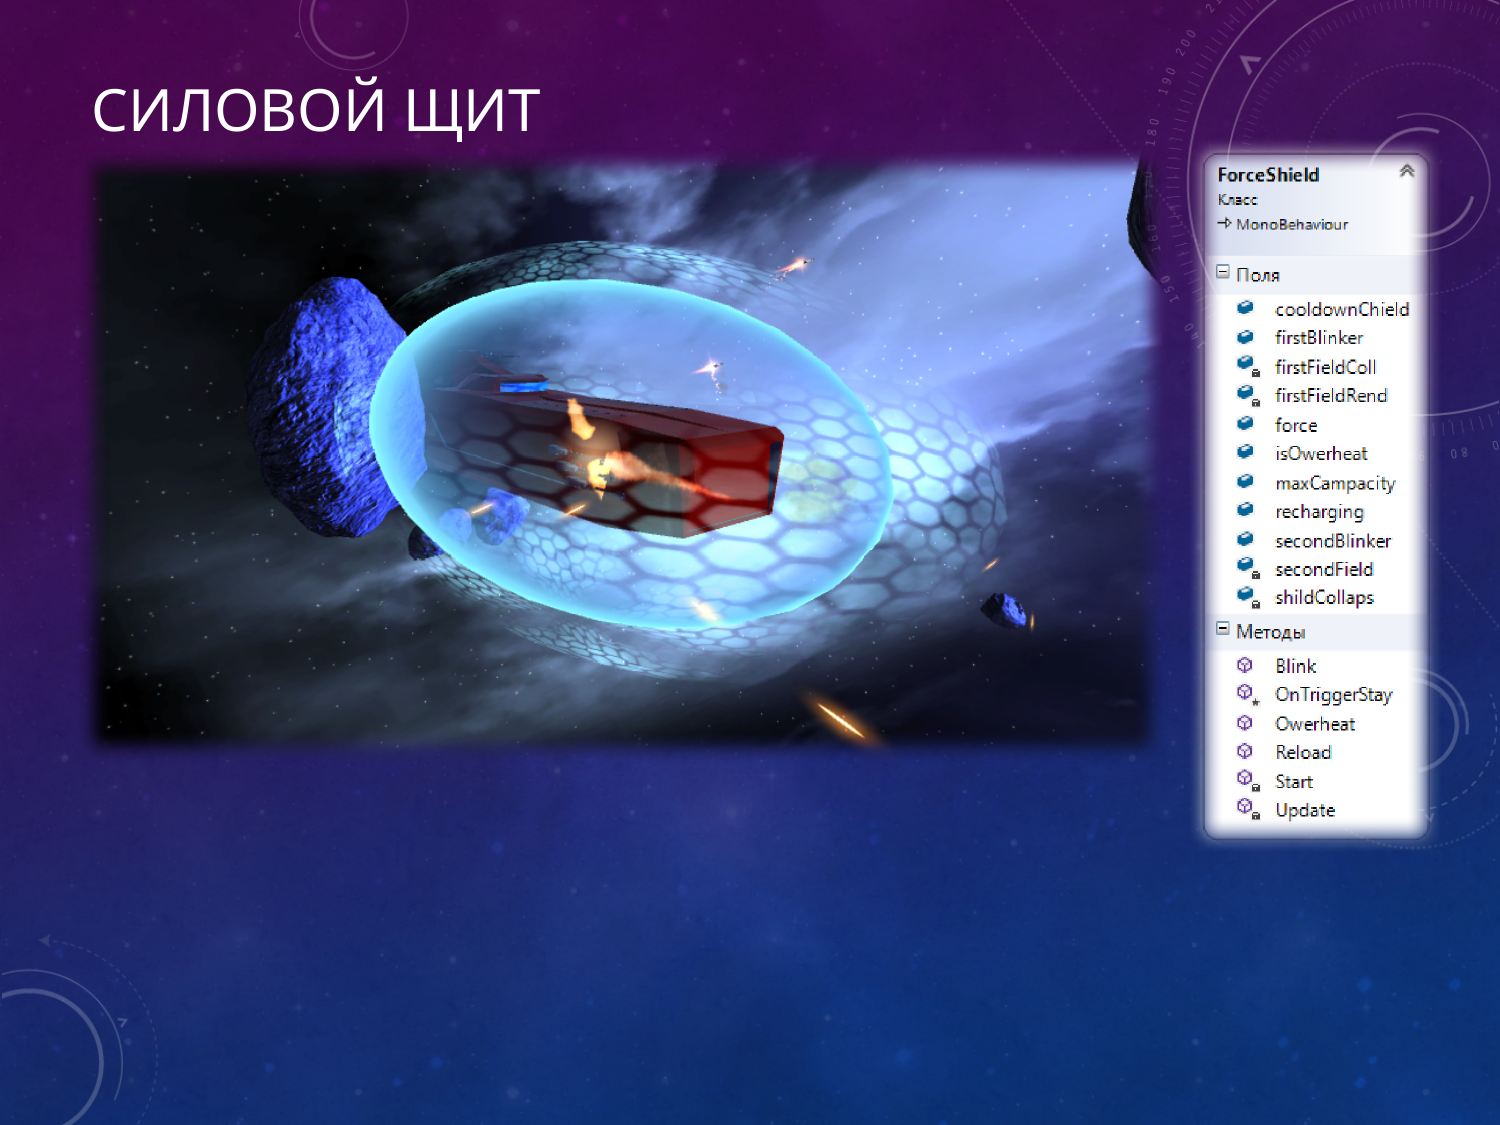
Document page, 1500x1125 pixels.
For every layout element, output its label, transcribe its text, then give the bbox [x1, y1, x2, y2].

title Силовой щит [76, 42, 1352, 175]
picture [0, 0, 1500, 1125]
